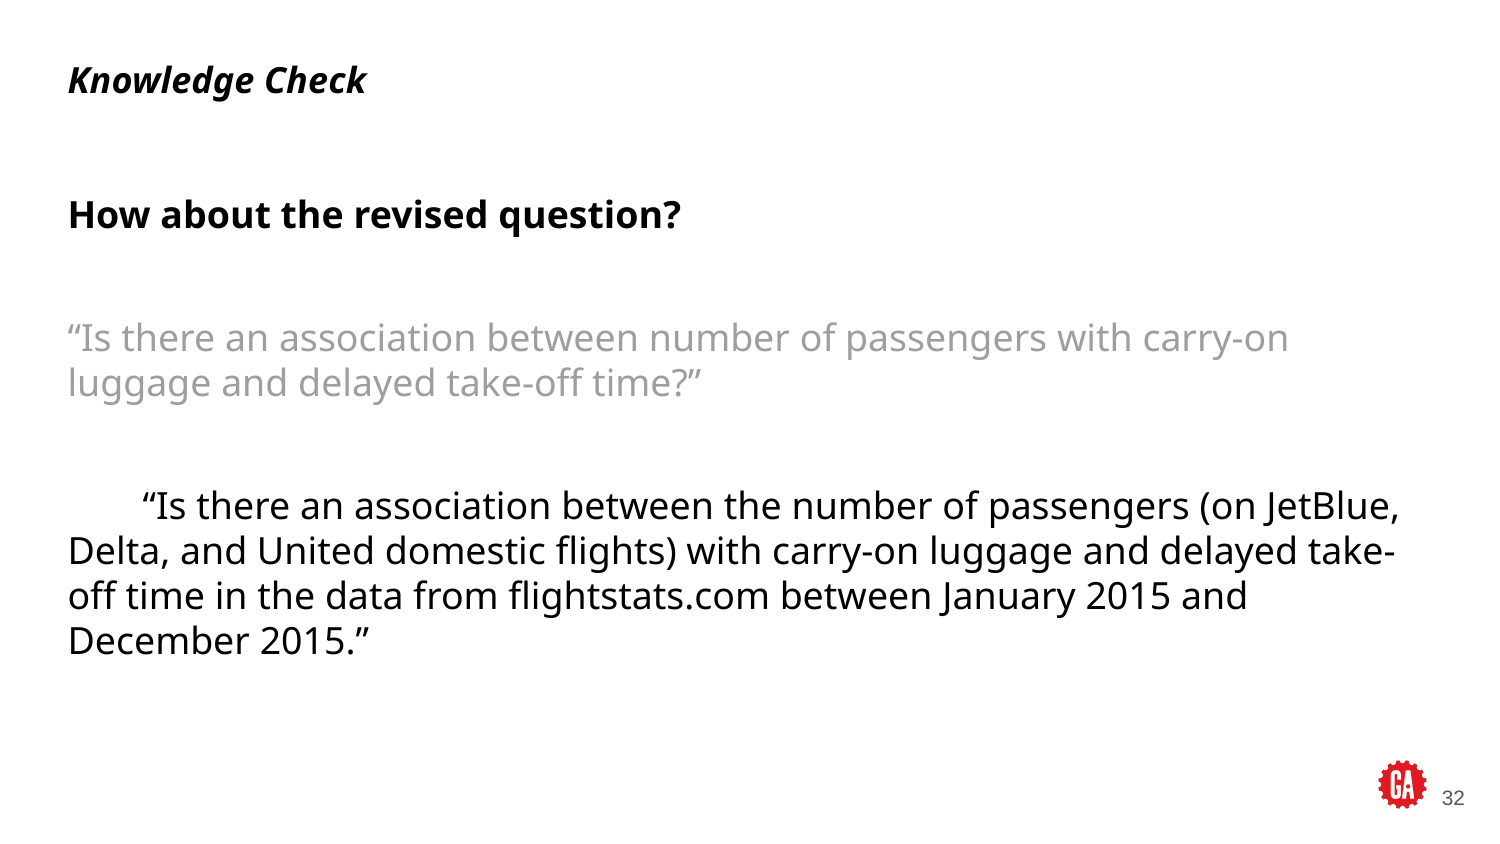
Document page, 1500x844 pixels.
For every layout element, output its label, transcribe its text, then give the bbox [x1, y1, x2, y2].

slide_number 32 [1424, 770, 1481, 824]
list How about the revised question? “Is there an association between number of passengers with carry-on luggage and delayed take-off time?” “Is there an association between the number of passengers (on JetBlue, Delta, and United domestic flights) with carry-on luggage and delayed take-off time in the data from flightstats.com between January 2015 and December 2015.” [52, 175, 1425, 743]
picture [1376, 757, 1429, 811]
title Knowledge Check [52, 41, 1433, 119]
